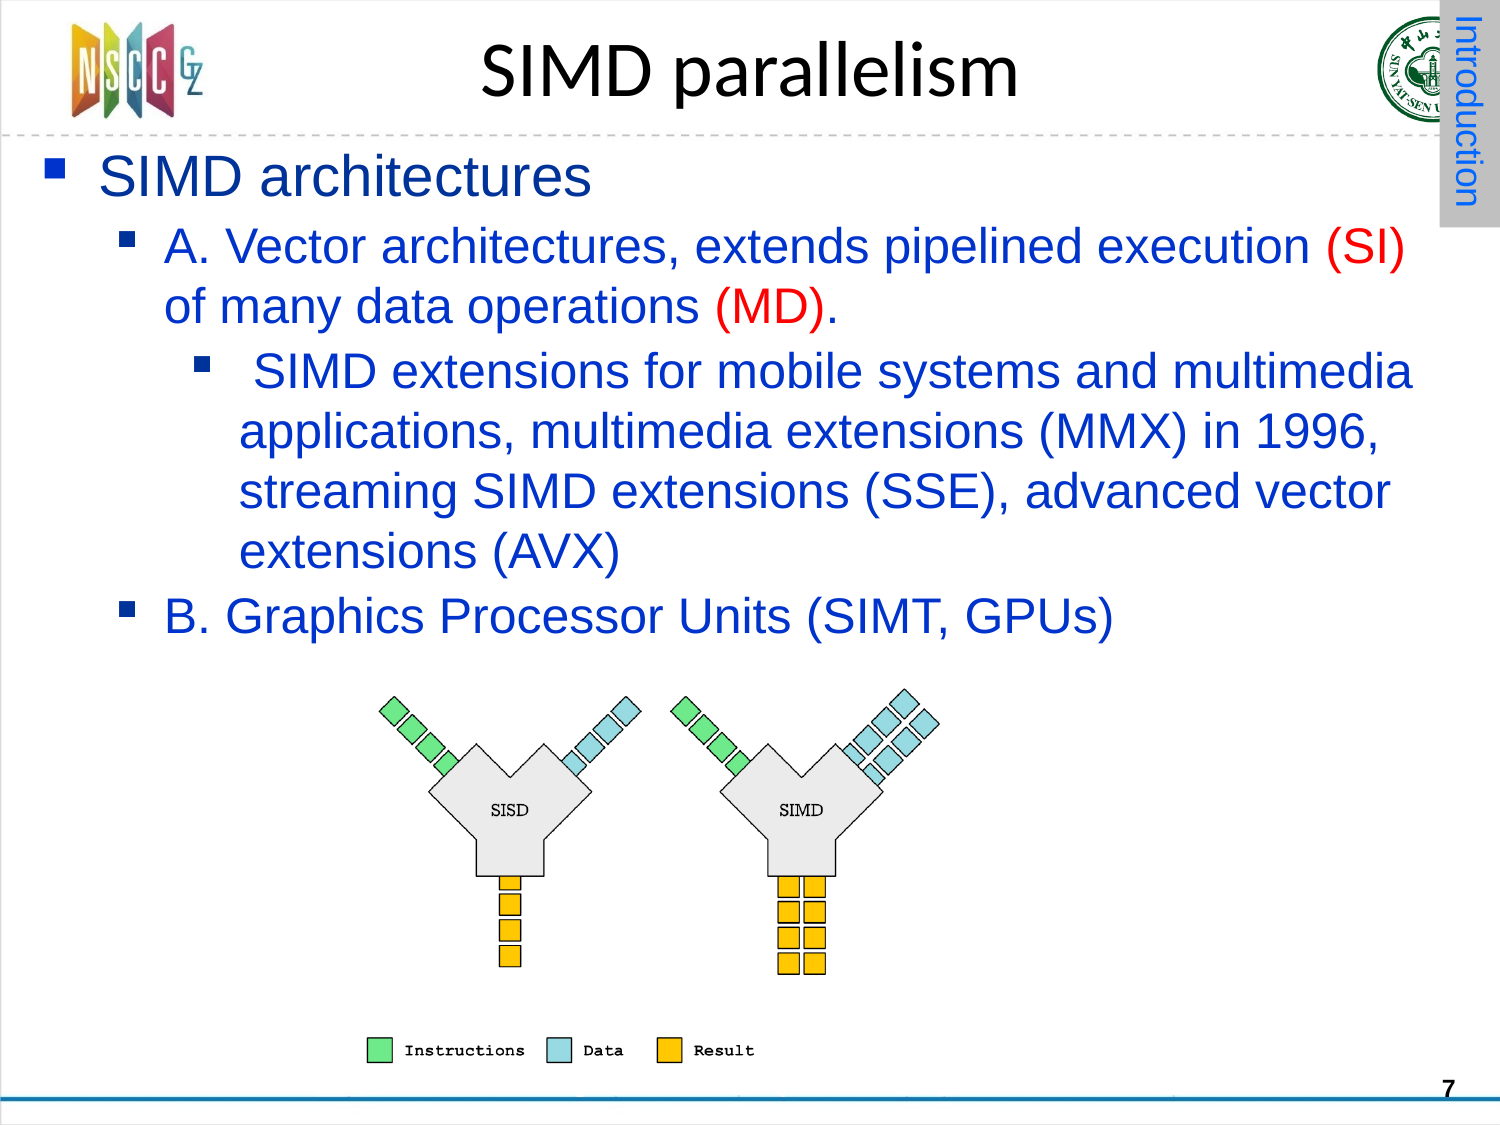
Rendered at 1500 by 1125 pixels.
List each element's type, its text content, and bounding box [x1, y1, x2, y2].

text_box 7 [1435, 1073, 1462, 1103]
text_box Introduction [1446, 12, 1493, 213]
text_box SIMD architectures A. Vector architectures, extends pipelined execution (SI) of many data operations (MD). SIMD extensions for mobile systems and multimedia applications, multimedia extensions (MMX) in 1996, streaming SIMD extensions (SSE), advanced vector extensions (AVX) B. Graphics Processor Units (SIMT, GPUs) [39, 130, 1433, 644]
text_box [1439, 0, 1500, 228]
picture [0, 0, 1500, 1125]
title SIMD parallelism [325, 0, 1175, 130]
